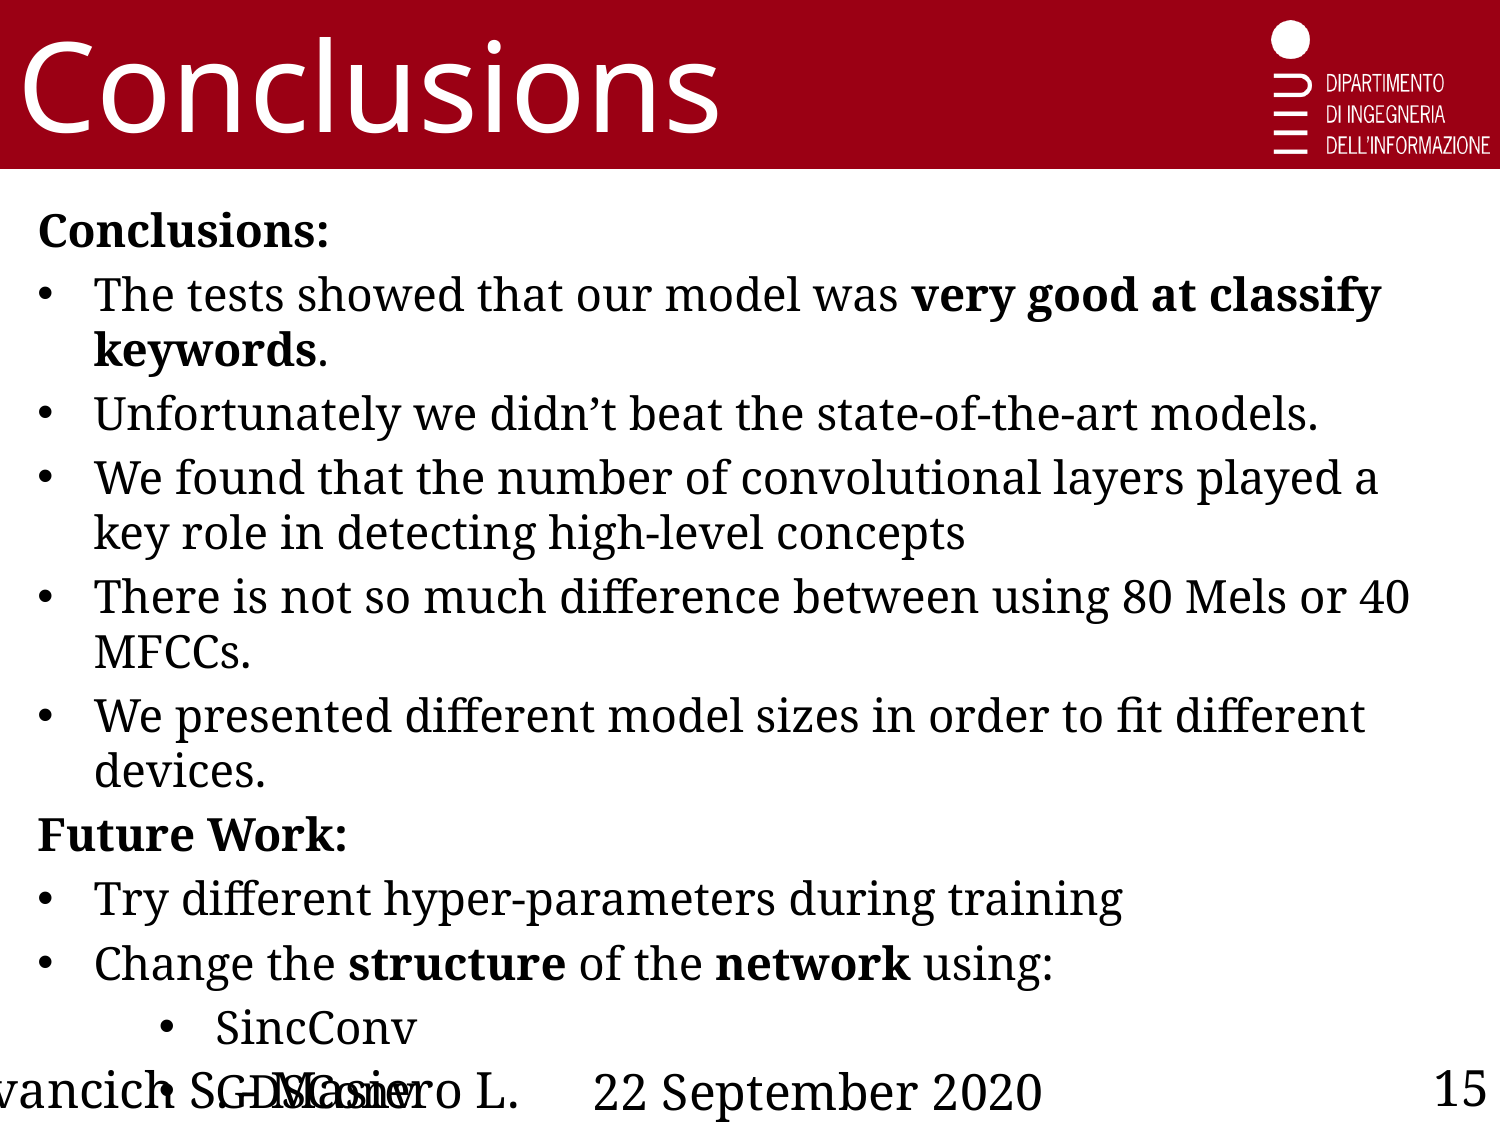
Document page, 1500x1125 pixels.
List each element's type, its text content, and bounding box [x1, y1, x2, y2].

text_box 15 [1418, 1049, 1500, 1124]
text_box Conclusions [2, 0, 1453, 167]
text_box 22 September 2020 [578, 1053, 1059, 1125]
text_box Ivancich S. - Masiero L. [0, 1051, 535, 1125]
picture [1453, 20, 1490, 154]
text_box Conclusions: The tests showed that our model was very good at classify keywords. Unfortunately we didn’t beat the state-of-the-art models. We found that the number of convolutional layers played a key role in detecting high-level concepts There is not so much difference between using 80 Mels or 40 MFCCs. We presented different model sizes in order to fit different devices. Future Work: Try different hyper-parameters during training Change the structure of the network using: SincConv GDSConv Build a Feature extractor with convolutional autoencoder [22, 193, 1473, 1027]
